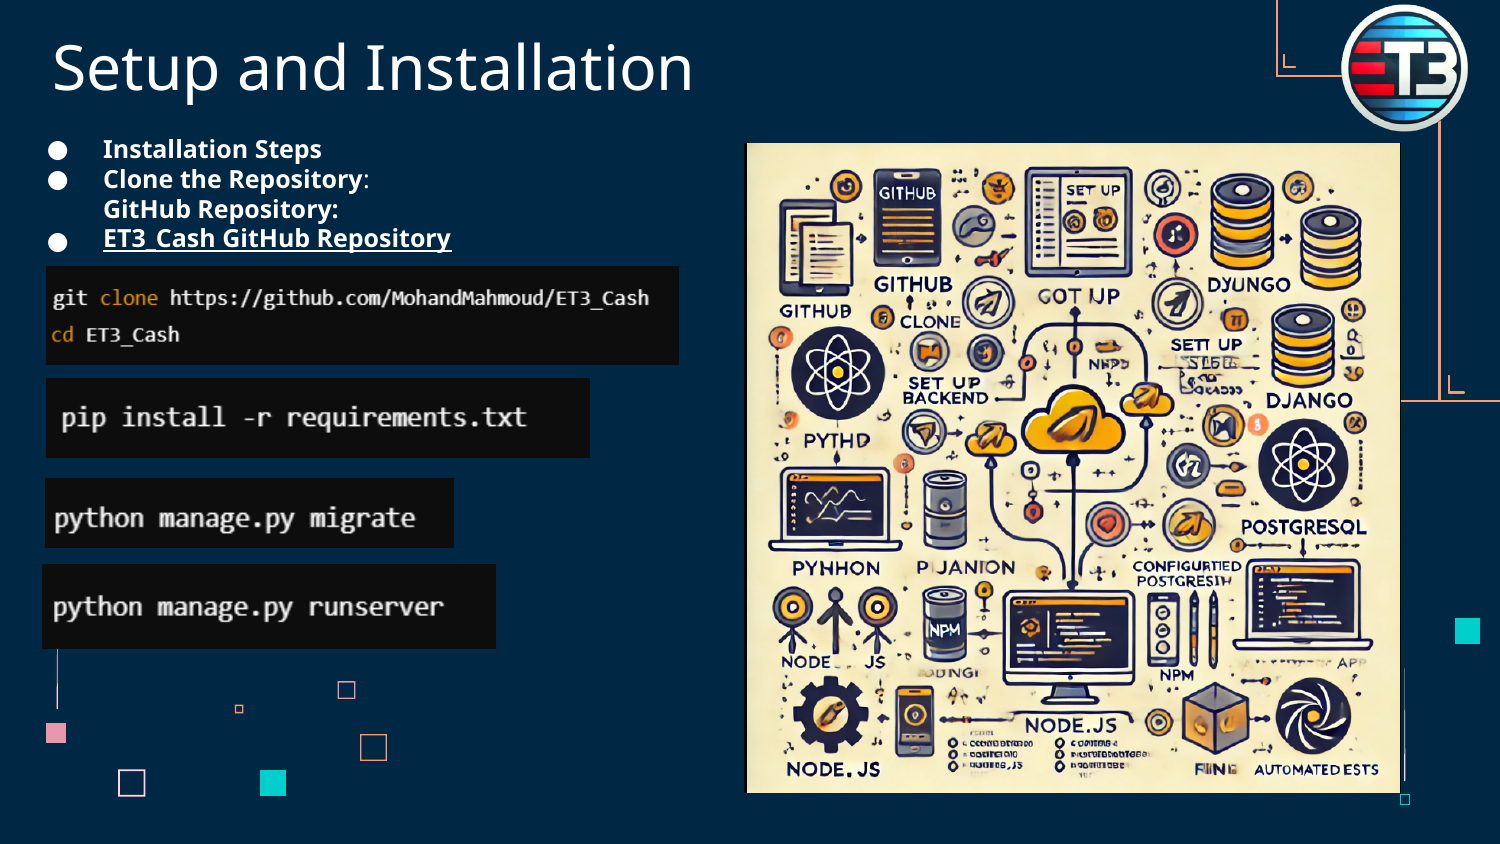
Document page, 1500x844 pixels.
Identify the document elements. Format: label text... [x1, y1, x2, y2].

list Installation Steps Clone the Repository: GitHub Repository: ET3_Cash GitHub Repository [13, 118, 701, 790]
picture [743, 142, 1402, 794]
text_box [1403, 0, 1500, 402]
picture [45, 266, 680, 366]
picture [45, 478, 454, 548]
title Setup and Installation [37, 23, 905, 119]
picture [45, 377, 591, 459]
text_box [1260, 0, 1329, 141]
picture [1330, 0, 1483, 134]
picture [42, 563, 496, 649]
